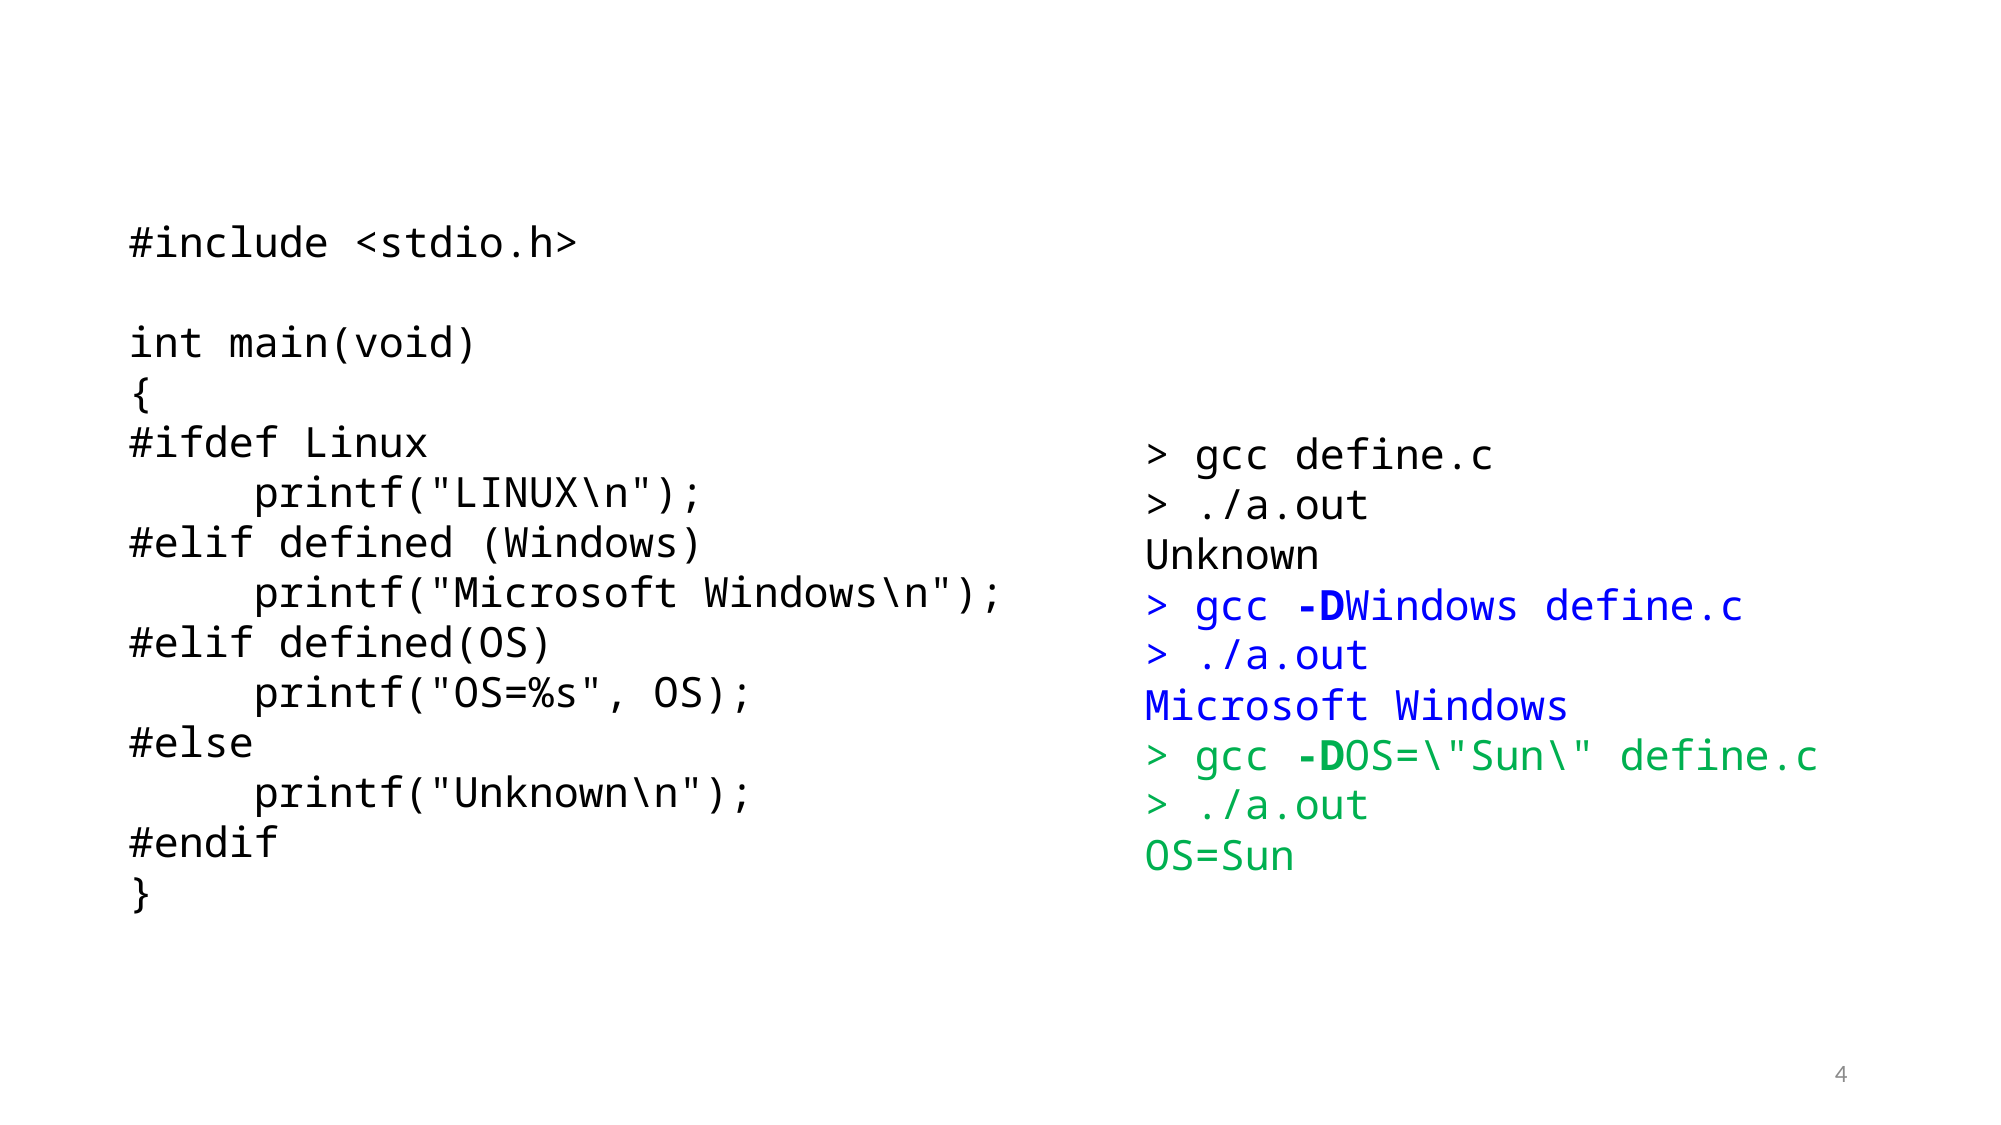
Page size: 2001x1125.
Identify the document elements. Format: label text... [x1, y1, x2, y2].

text_box #include <stdio.h> int main(void) { #ifdef Linux printf("LINUX\n"); #elif defined (Windows) printf("Microsoft Windows\n"); #elif defined(OS) printf("OS=%s", OS); #else printf("Unknown\n"); #endif } [114, 208, 1154, 963]
text_box > gcc define.c > ./a.out Unknown > gcc -DWindows define.c > ./a.out Microsoft Windows > gcc -DOS=\"Sun\" define.c > ./a.out OS=Sun [1129, 420, 1904, 886]
slide_number 4 [1412, 1042, 1863, 1103]
